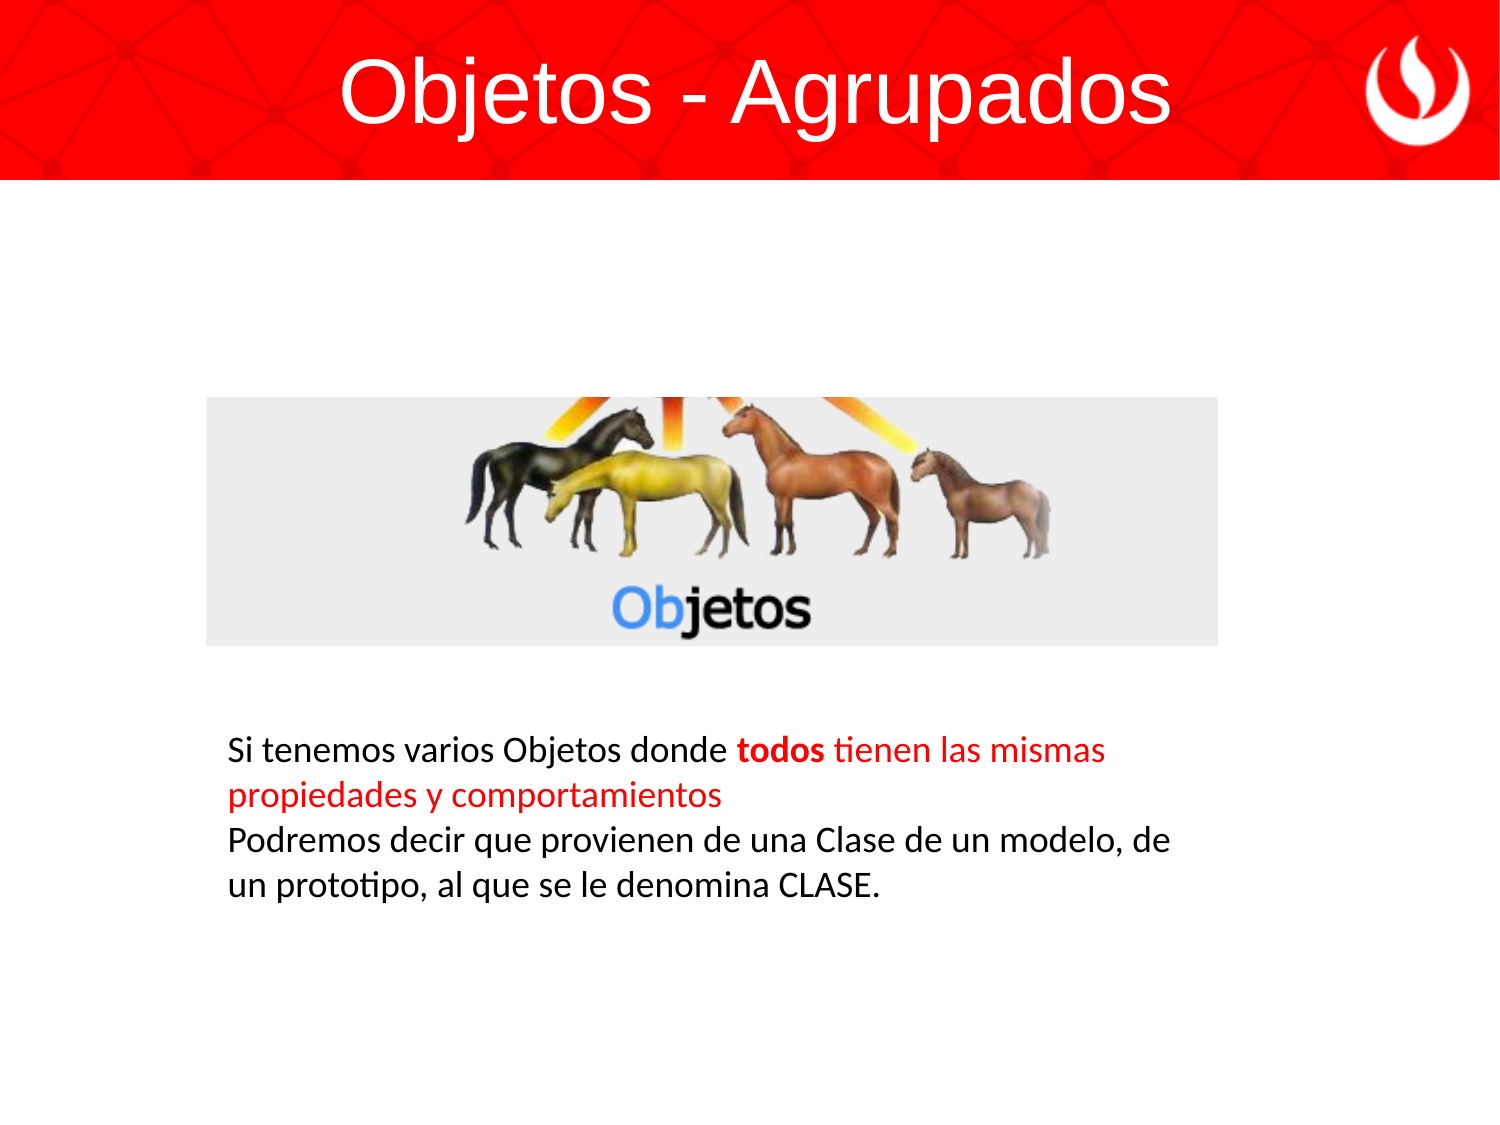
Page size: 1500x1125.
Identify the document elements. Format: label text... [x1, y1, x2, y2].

picture [205, 396, 1219, 647]
picture [0, 0, 1500, 180]
text_box Si tenemos varios Objetos donde todos tienen las mismas propiedades y comportamientos Podremos decir que provienen de una Clase de un modelo, de un prototipo, al que se le denomina CLASE. [212, 717, 1232, 913]
title Objetos - Agrupados [137, 0, 1376, 176]
